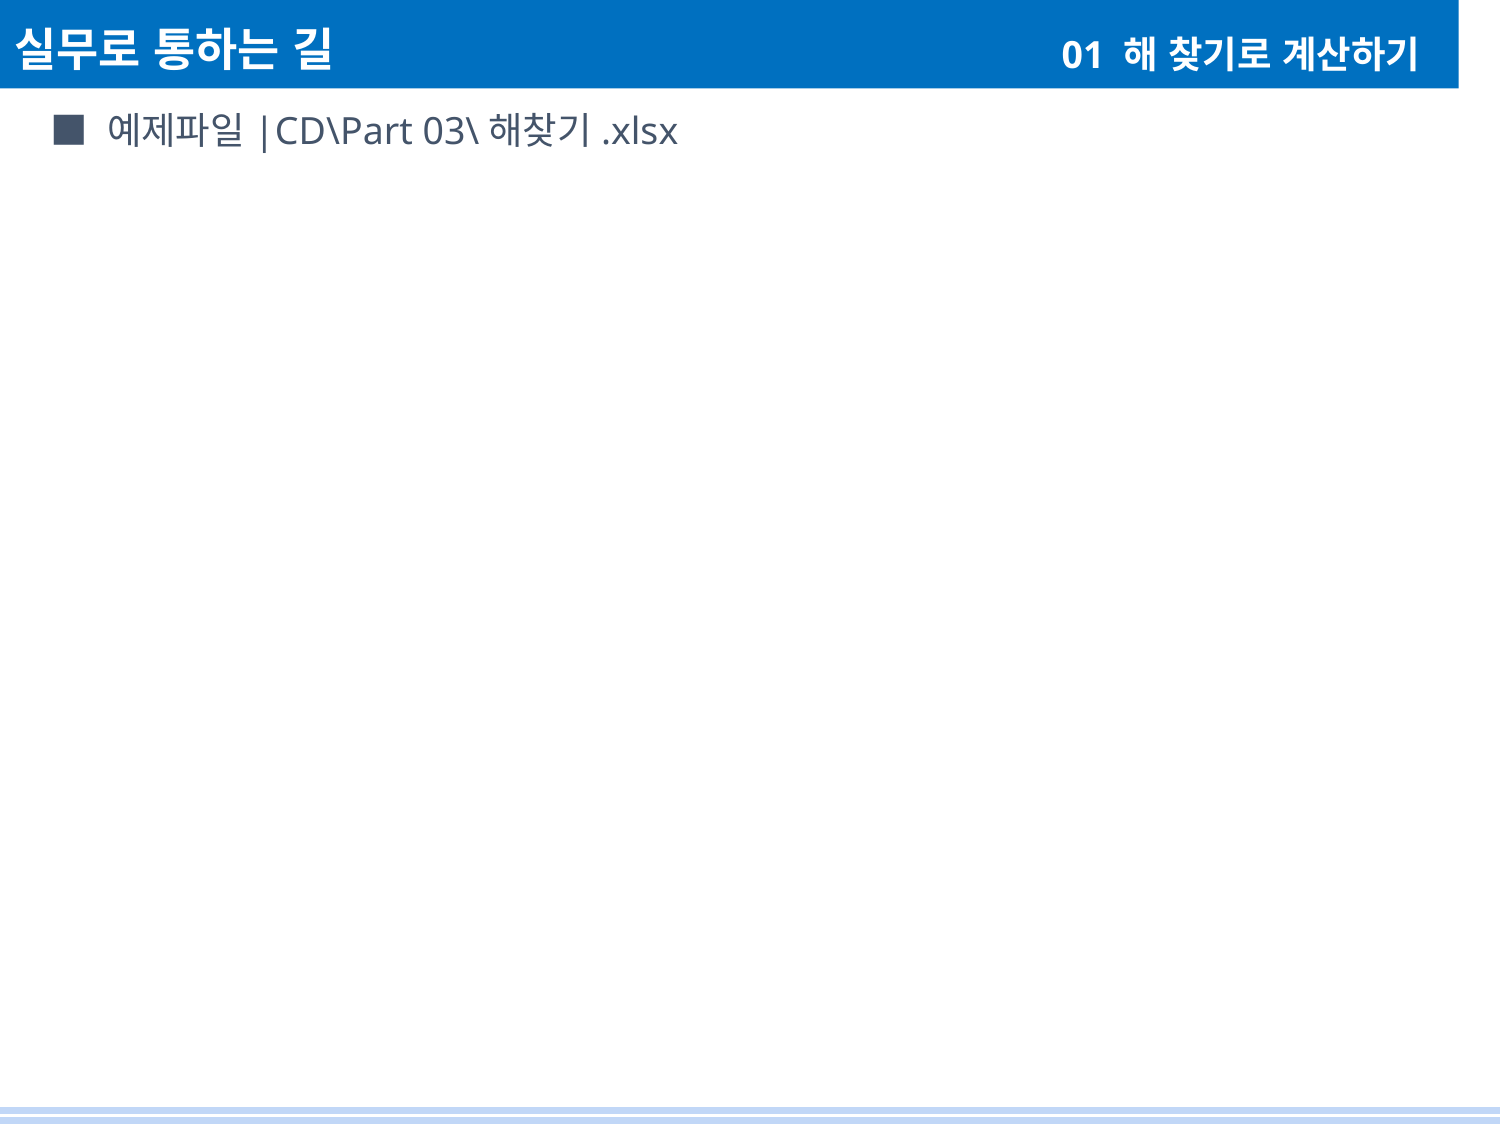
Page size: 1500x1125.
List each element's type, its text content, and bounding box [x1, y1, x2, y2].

text_box ■ 예제파일|CD\Part 03\해찾기.xlsx [35, 100, 1417, 160]
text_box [0, 0, 1459, 89]
